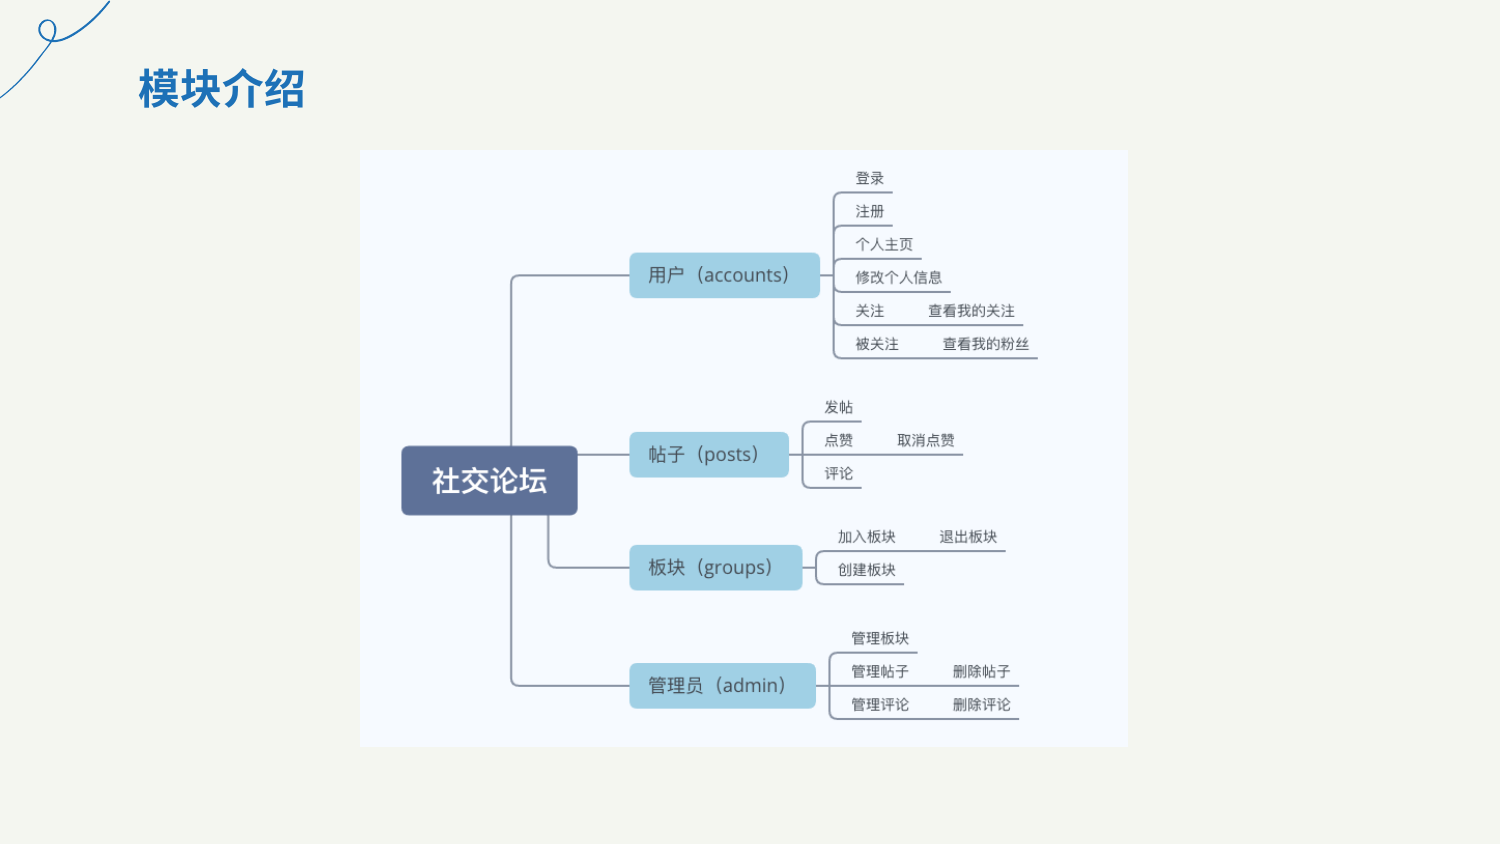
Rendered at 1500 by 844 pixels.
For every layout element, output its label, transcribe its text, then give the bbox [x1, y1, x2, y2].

picture [359, 149, 1128, 747]
text_box 模块介绍 [123, 55, 1004, 121]
